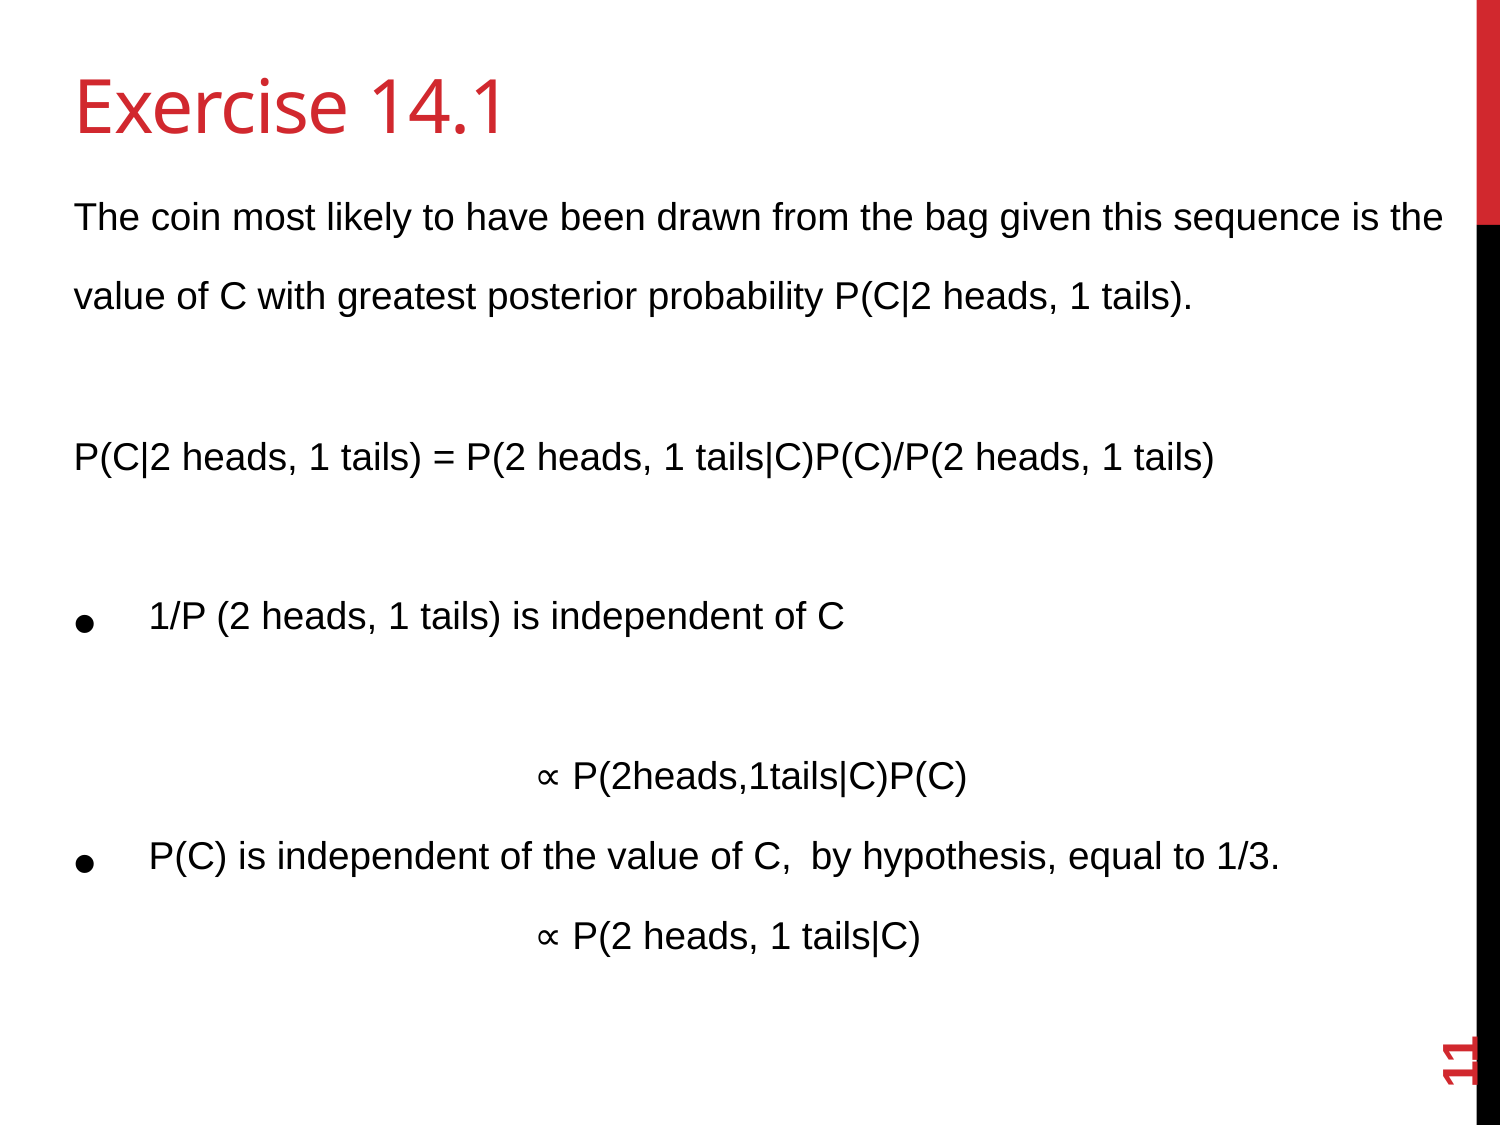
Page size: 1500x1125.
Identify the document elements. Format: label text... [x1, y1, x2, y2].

title Exercise 14.1 [58, 0, 1334, 156]
text_box The coin most likely to have been drawn from the bag given this sequence is the value of C with greatest posterior probability P(C|2 heads, 1 tails). P(C|2 heads, 1 tails) = P(2 heads, 1 tails|C)P(C)/P(2 heads, 1 tails) 1/P (2 heads, 1 tails) is independent of C ∝ P(2heads,1tails|C)P(C) P(C) is independent of the value of C, by hypothesis, equal to 1/3. ∝ P(2 heads, 1 tails|C) [58, 176, 1461, 1125]
slide_number 11 [1461, 887, 1488, 1104]
